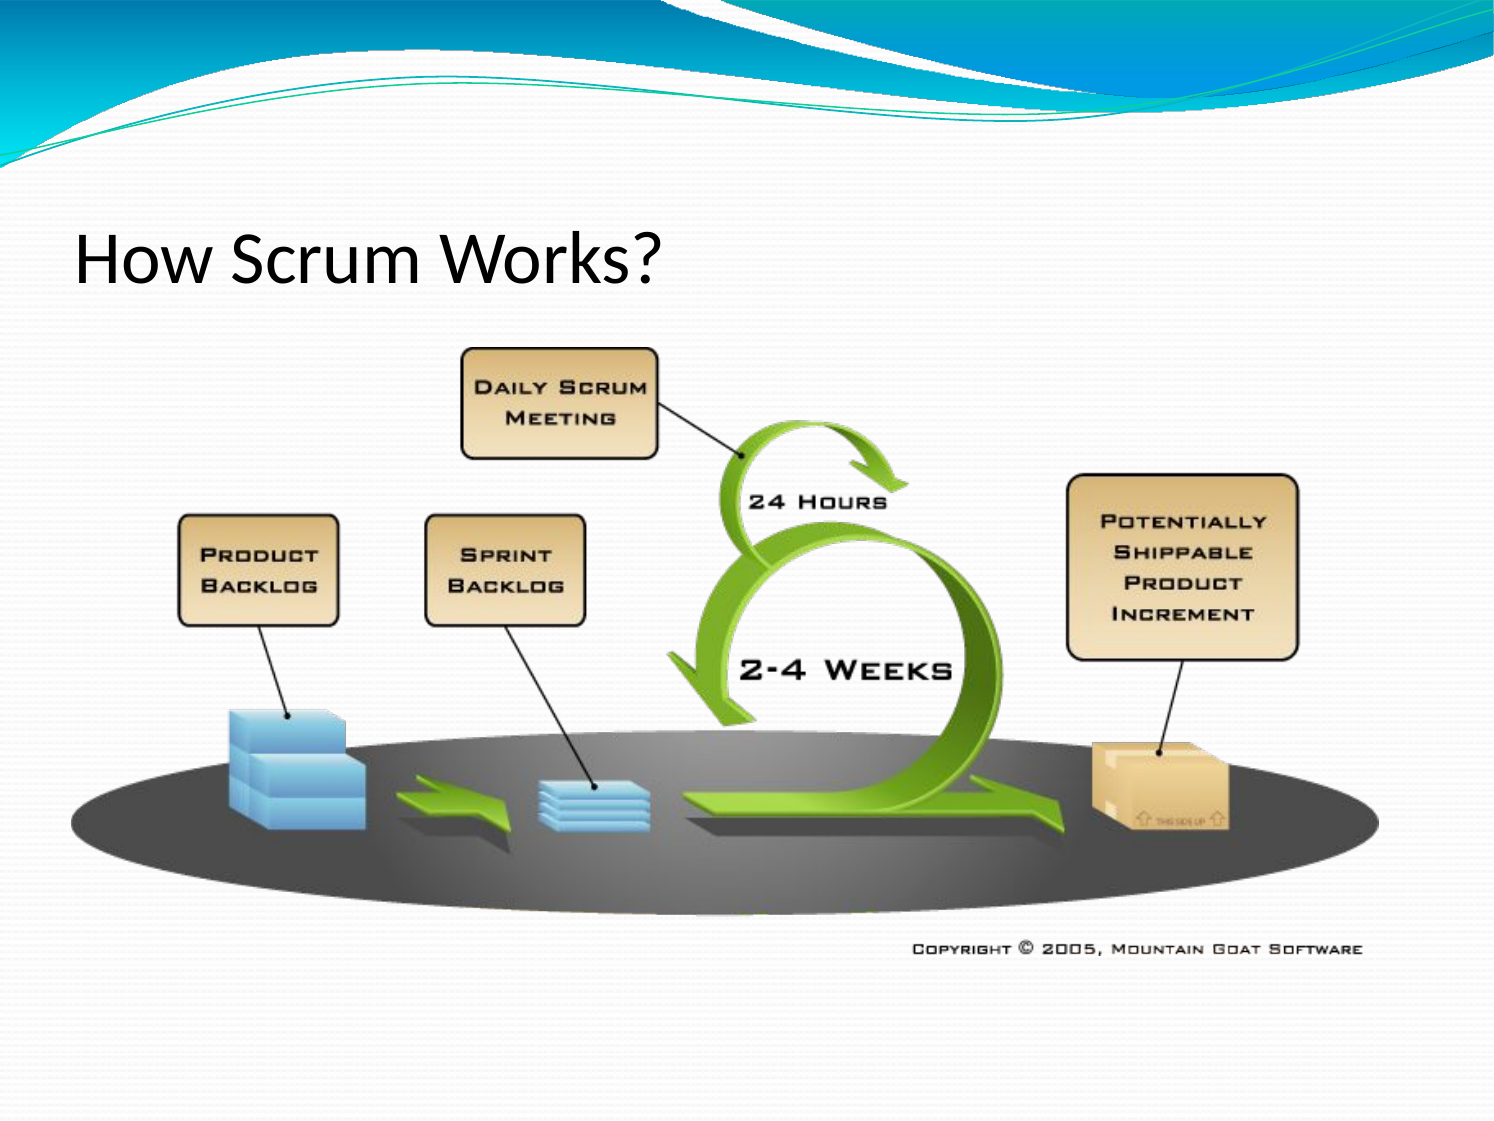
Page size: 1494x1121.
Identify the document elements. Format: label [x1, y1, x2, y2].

text_box [0, 0, 1494, 1121]
picture [71, 347, 1380, 956]
